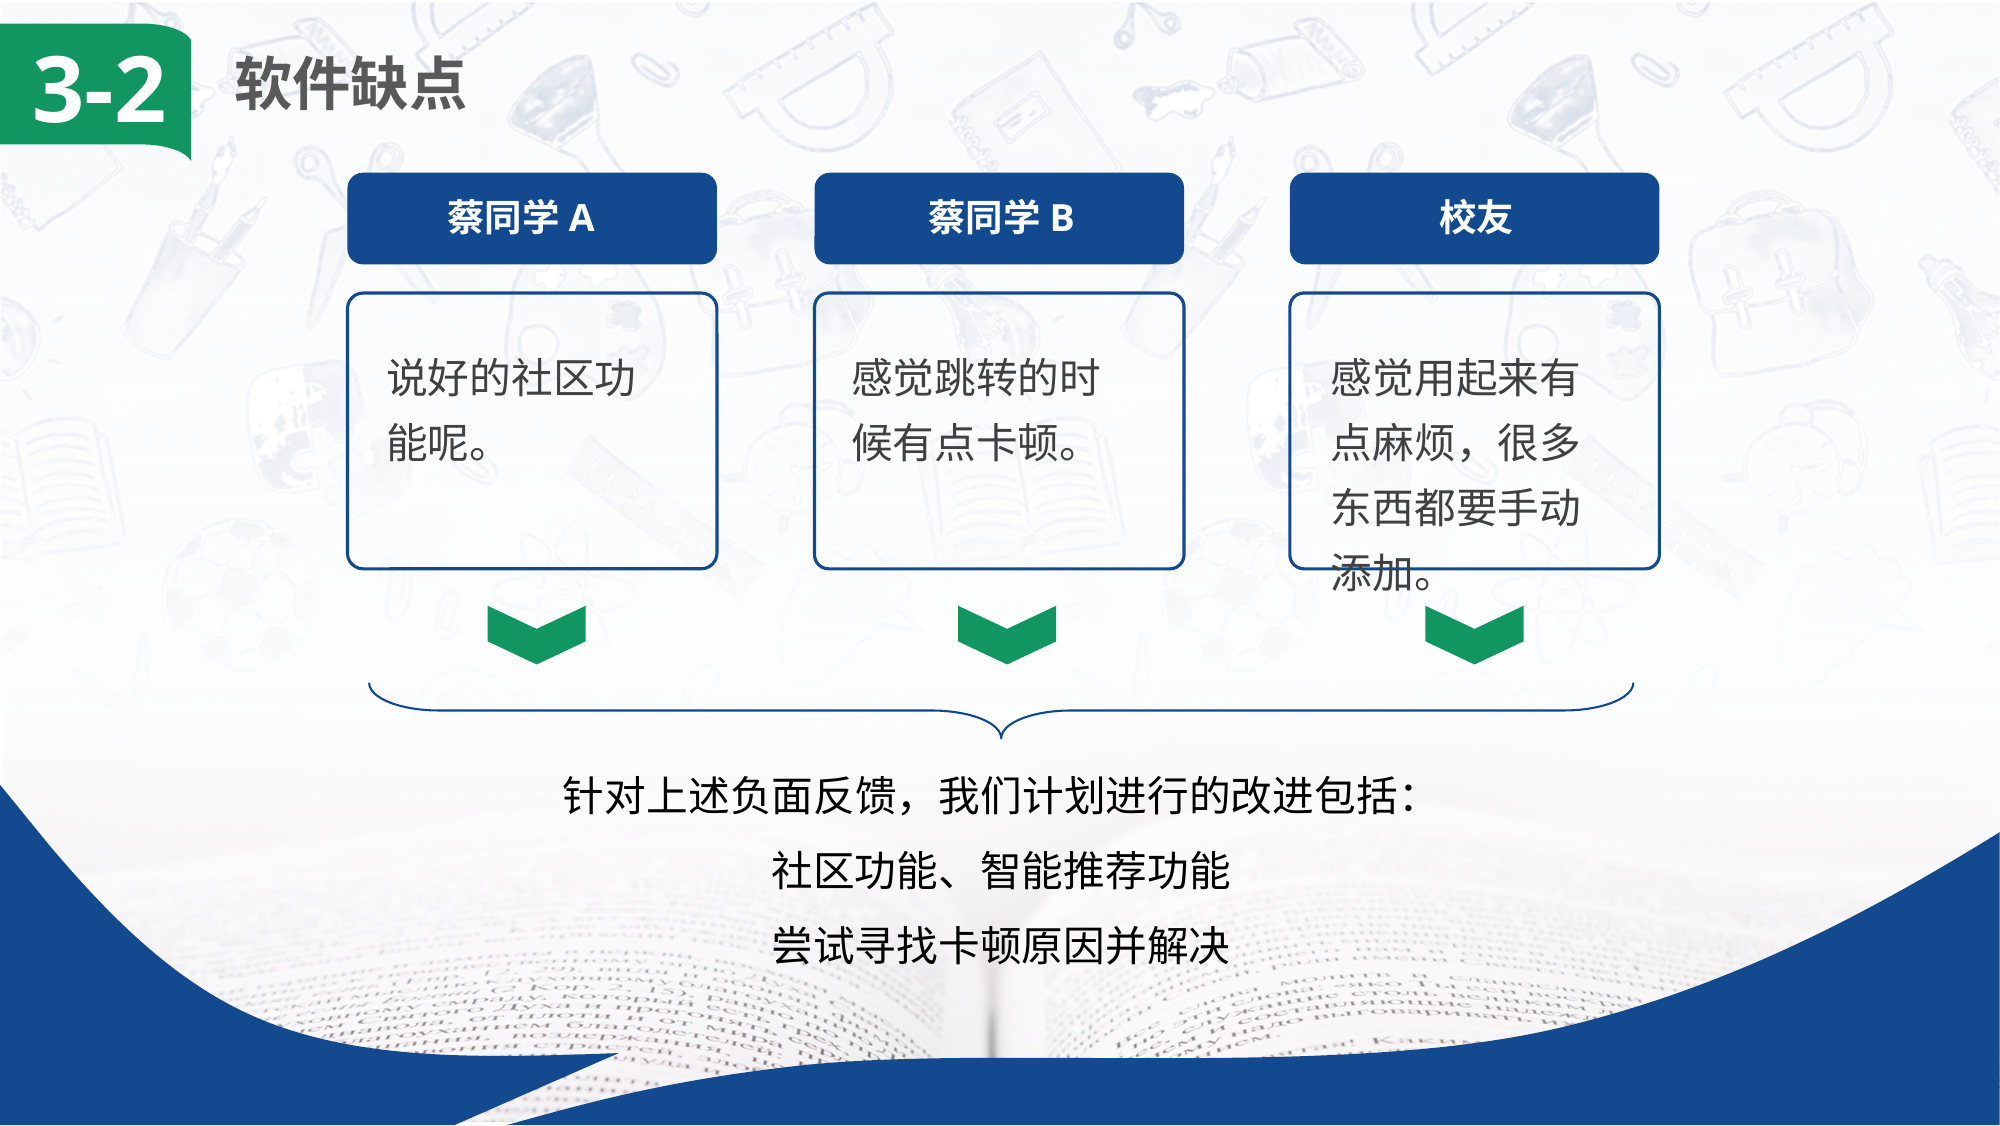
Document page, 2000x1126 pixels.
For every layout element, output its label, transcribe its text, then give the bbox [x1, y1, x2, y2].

text_box [814, 292, 1185, 569]
text_box 软件缺点 [219, 39, 483, 125]
text_box [164, 29, 194, 163]
text_box [1425, 605, 1524, 665]
text_box 感觉用起来有点麻烦，很多东西都要手动添加。 [1317, 330, 1637, 604]
text_box 校友 [1310, 187, 1643, 246]
text_box 蔡同学B [835, 187, 1168, 246]
text_box [1289, 172, 1660, 265]
text_box 蔡同学A [355, 187, 687, 246]
text_box [0, 21, 161, 147]
text_box 感觉跳转的时候有点卡顿。 [837, 330, 1157, 474]
picture [3, 3, 2000, 1122]
text_box [958, 605, 1057, 665]
text_box [814, 172, 1185, 265]
text_box [487, 605, 586, 665]
text_box 3-2 [17, 23, 182, 149]
text_box [347, 293, 717, 569]
text_box [1289, 292, 1660, 569]
text_box 说好的社区功能呢。 [372, 330, 692, 474]
text_box [368, 682, 1635, 736]
text_box 针对上述负面反馈，我们计划进行的改进包括： 社区功能、智能推荐功能 尝试寻找卡顿原因并解决 [496, 736, 1507, 977]
text_box [347, 172, 717, 265]
